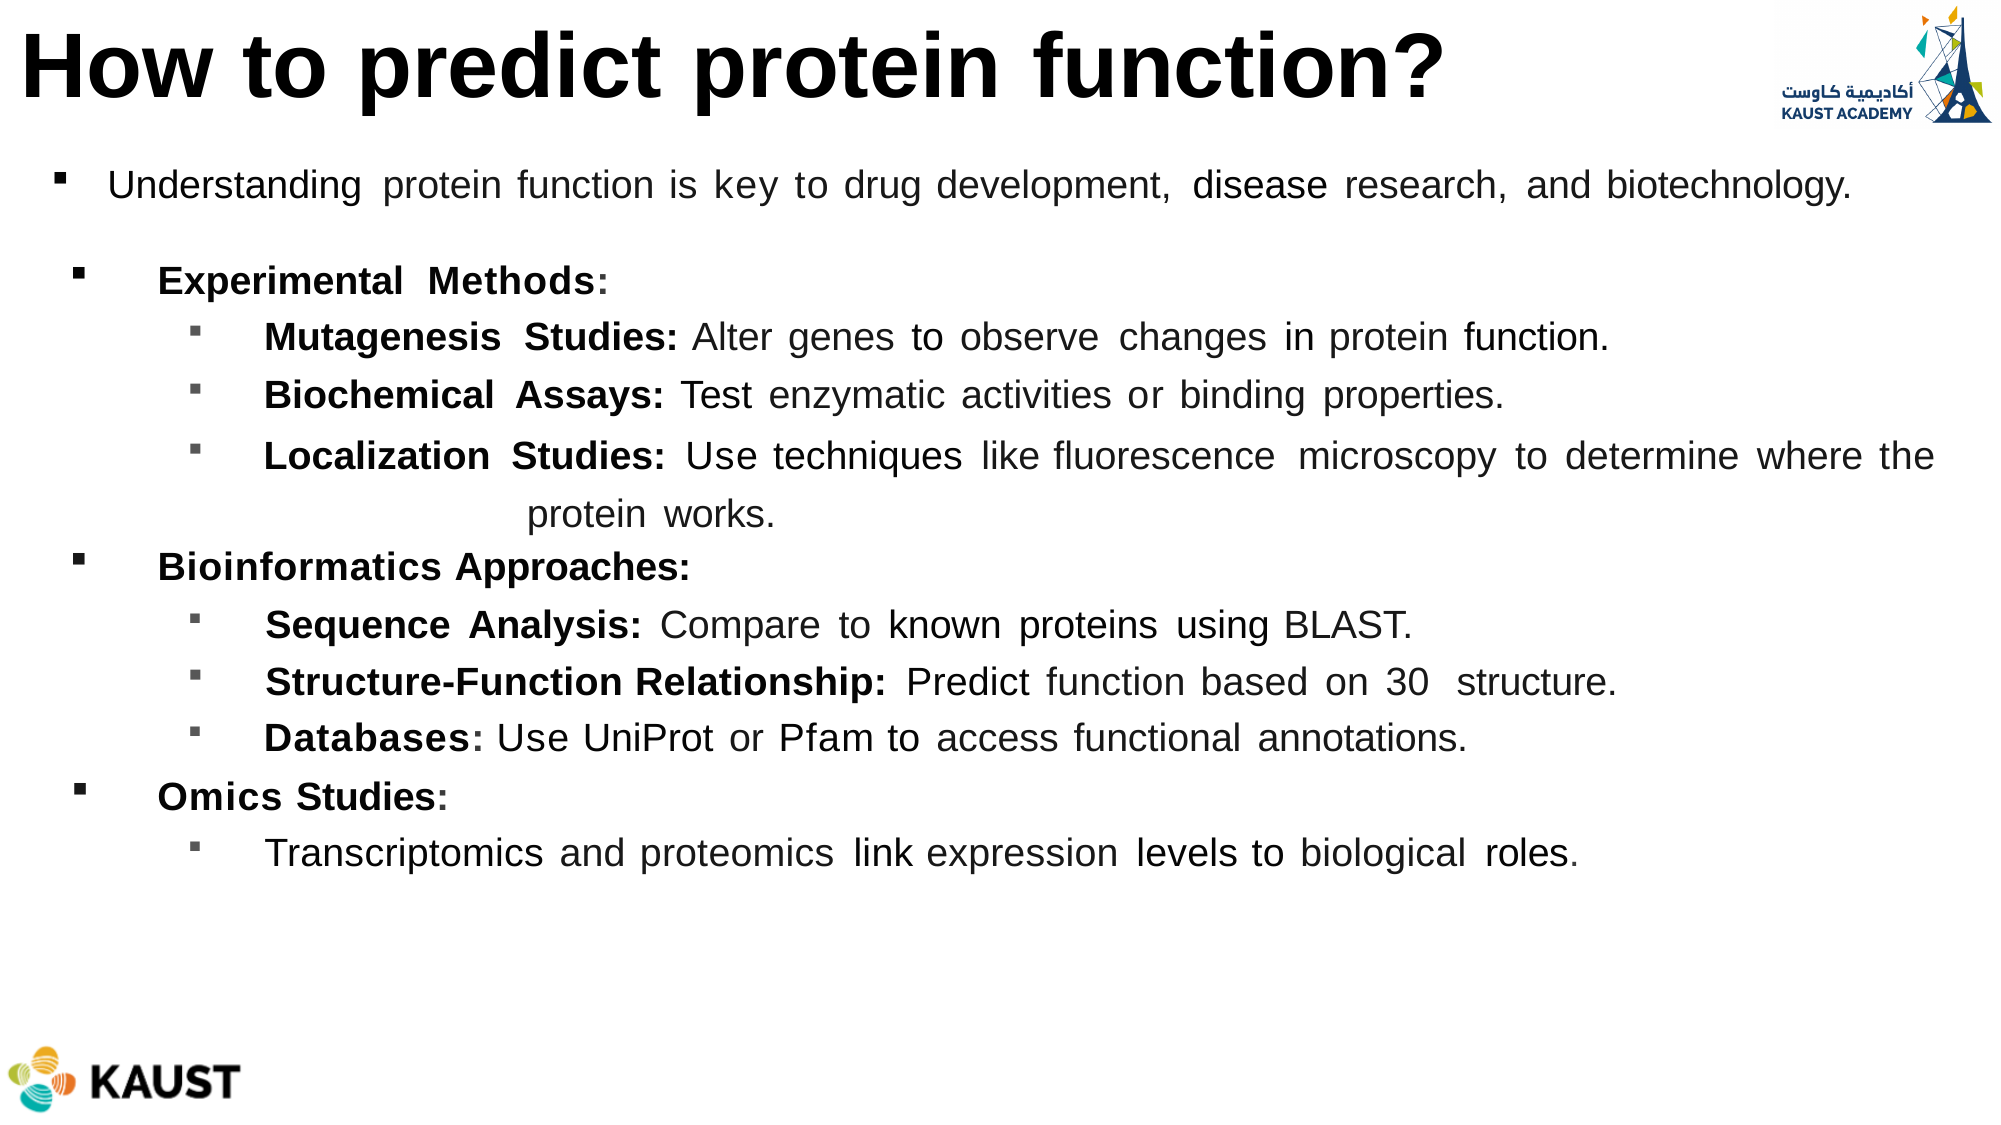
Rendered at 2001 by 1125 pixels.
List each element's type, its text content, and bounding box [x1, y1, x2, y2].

text_box How to predict protein function? [17, 15, 1475, 118]
picture [1774, 0, 2000, 129]
picture [1, 1037, 250, 1123]
text_box Understanding protein function is key to drug development, disease research, and biotechnology. Experimental Methods: Mutagenesis Studies: Alter genes to observe changes in protein function. Biochemical Assays: Test enzymatic activities or binding properties. Localization Studies: Use techniques like fluorescence microscopy to determine where the protein works. Bioinformatics Approaches: Sequence Analysis: Compare to known proteins using BLAST. Structure-Function Relationship: Predict function based on 30 structure. Databases: Use UniProt or Pfam to access functional annotations. Omics Studies: Transcriptomics and proteomics link expression levels to biological roles. [1, 156, 1957, 928]
